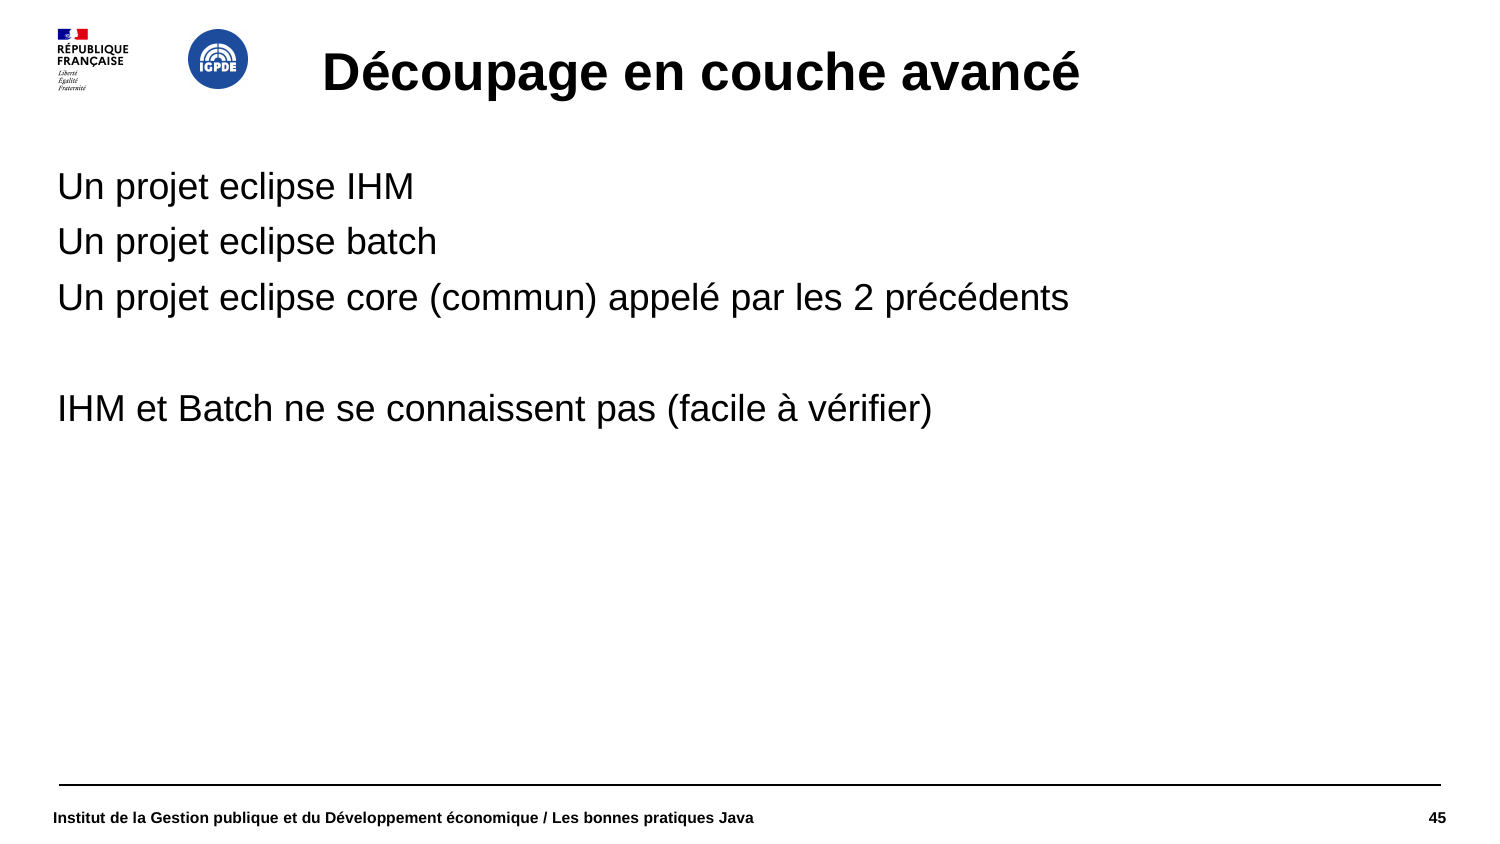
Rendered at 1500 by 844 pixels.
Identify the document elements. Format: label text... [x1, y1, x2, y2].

picture [188, 29, 248, 89]
footer Institut de la Gestion publique et du Développement économique / Les bonnes pratiques Java [53, 787, 780, 844]
slide_number 45 [1224, 787, 1447, 844]
title Découpage en couche avancé [322, 44, 1282, 116]
picture [47, 18, 139, 101]
list Un projet eclipse IHM Un projet eclipse batch Un projet eclipse core (commun) appelé par les 2 précédents IHM et Batch ne se connaissent pas (facile à vérifier) [57, 161, 1365, 641]
